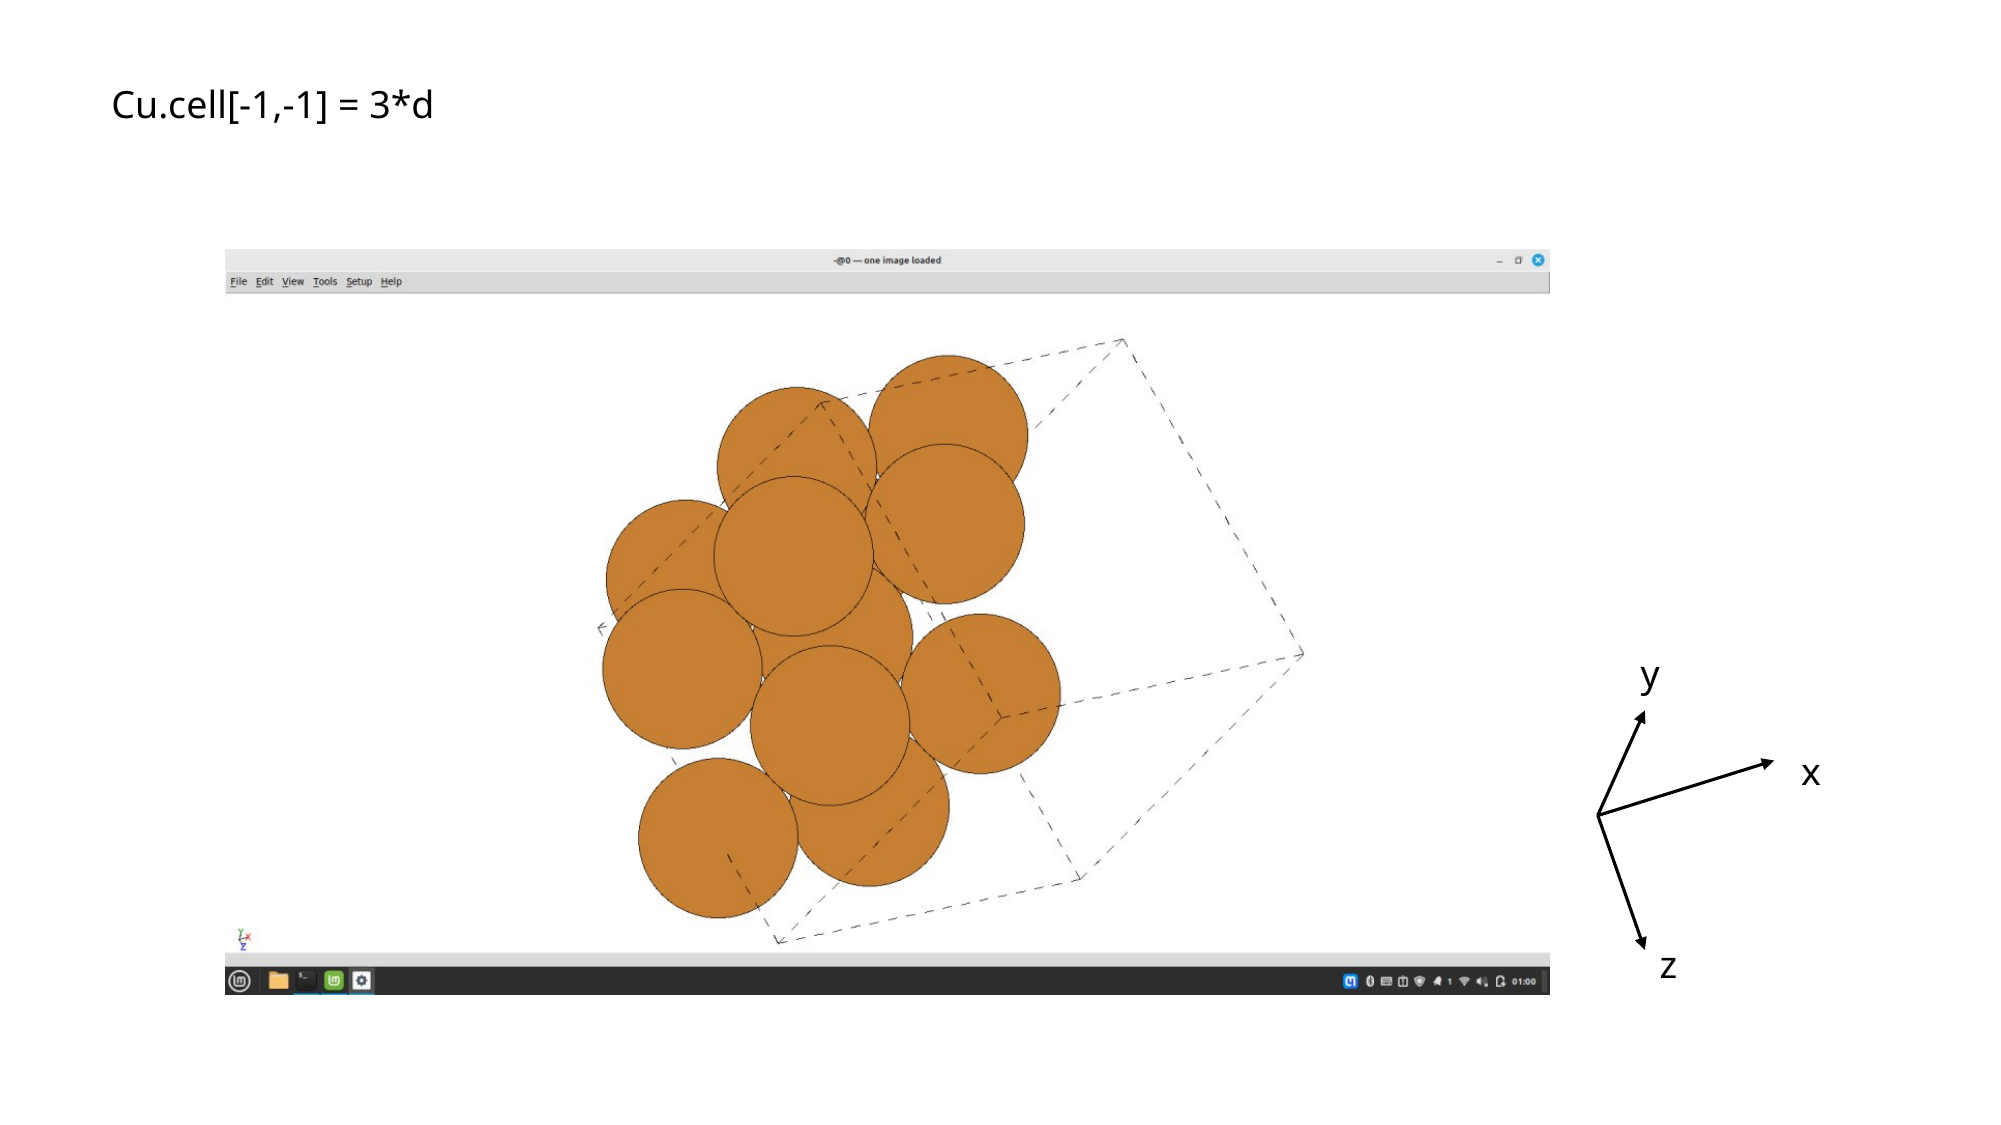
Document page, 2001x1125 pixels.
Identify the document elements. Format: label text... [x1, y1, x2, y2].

text_box z [1644, 933, 1715, 994]
text_box x [1786, 741, 1856, 801]
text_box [1597, 709, 1646, 759]
text_box Cu.cell[-1,-1] = 3*d [96, 74, 565, 134]
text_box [1596, 759, 1775, 817]
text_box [1597, 817, 1646, 951]
text_box y [1625, 642, 1696, 702]
picture [225, 248, 1551, 995]
